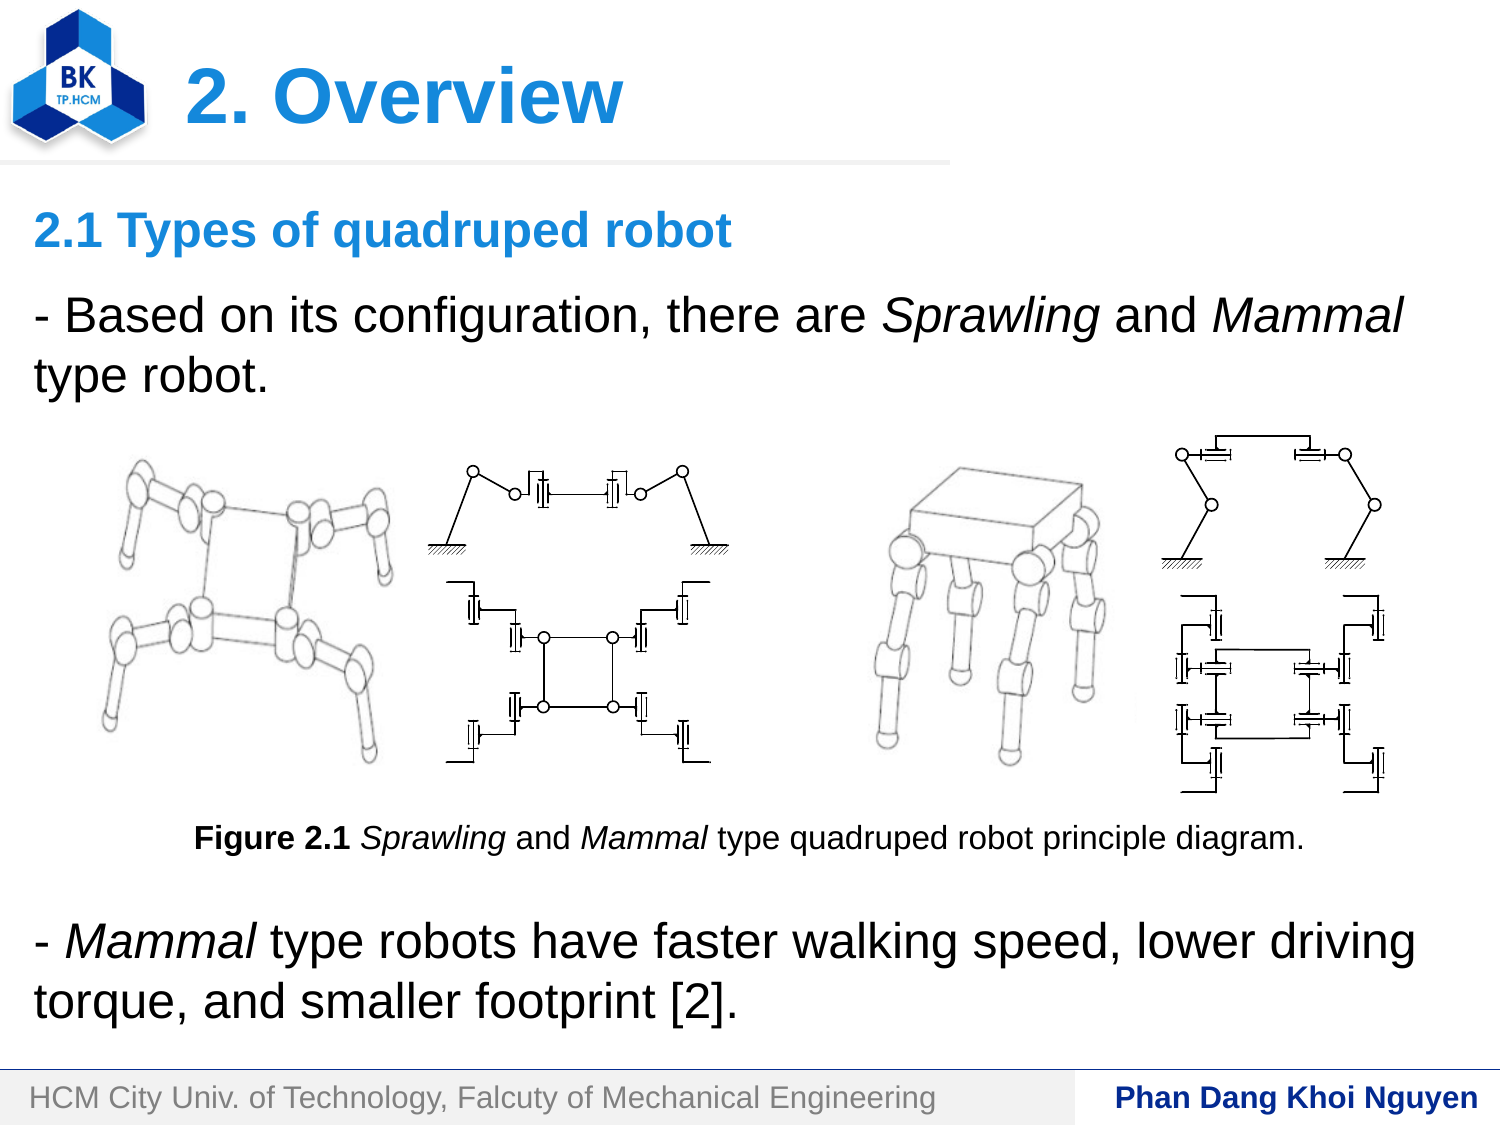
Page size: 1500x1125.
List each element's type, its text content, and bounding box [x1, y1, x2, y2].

picture [9, 6, 148, 144]
picture [96, 445, 730, 782]
text_box Figure 2.1 Sprawling and Mammal type quadruped robot principle diagram. [40, 809, 1460, 864]
title 2. Overview [170, 37, 1249, 148]
picture [857, 457, 1137, 770]
text_box - Mammal type robots have faster walking speed, lower driving torque, and smaller footprint [2]. [18, 901, 1482, 1036]
text_box 2.1 Types of quadruped robot - Based on its configuration, there are Sprawling and Mammal type robot. [18, 190, 1482, 411]
picture [1158, 432, 1386, 795]
